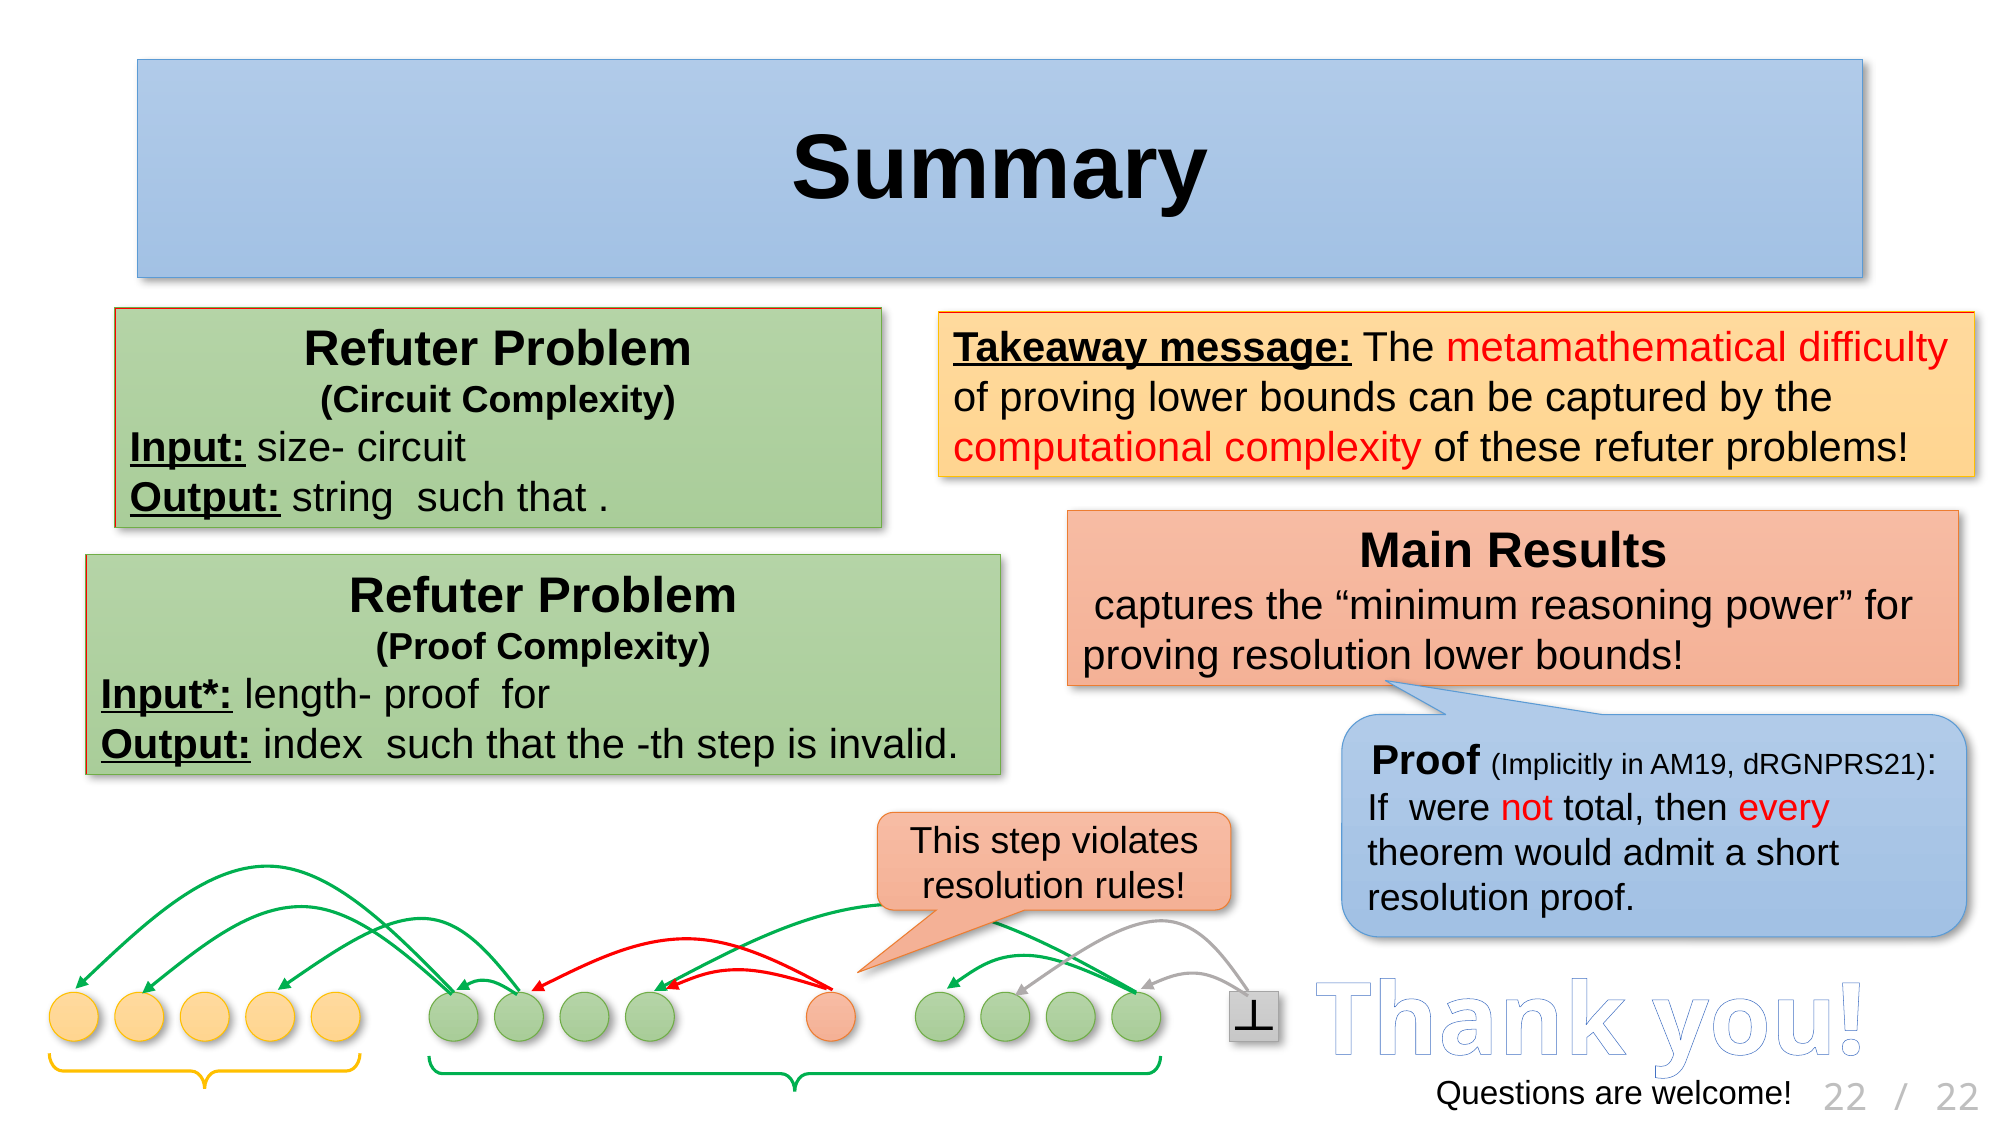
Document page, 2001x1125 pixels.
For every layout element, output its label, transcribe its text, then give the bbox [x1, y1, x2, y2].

text_box 22 / 22 [1807, 1065, 2000, 1125]
title Summary [137, 59, 1863, 278]
text_box Takeaway message: The metamathematical difficulty of proving lower bounds can be captured by the computational complexity of these refuter problems! [938, 311, 1975, 477]
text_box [49, 812, 1279, 1092]
text_box Questions are welcome! [1372, 1063, 1857, 1119]
text_box Thank you! [1279, 946, 1933, 1082]
